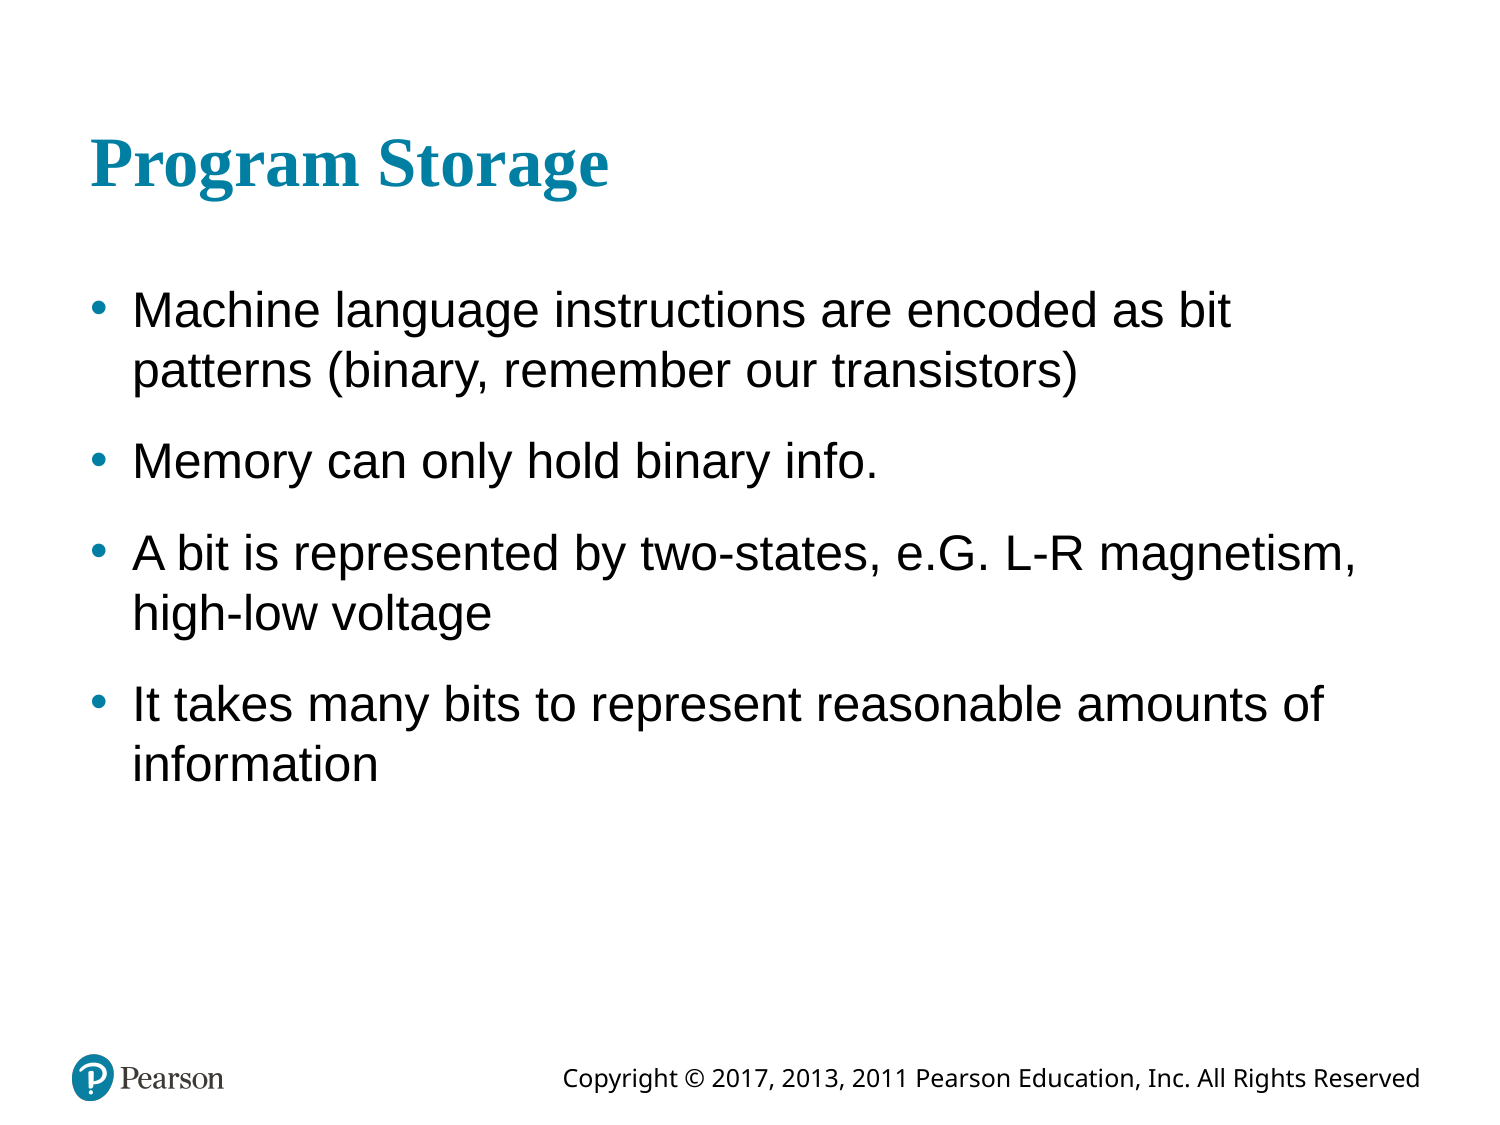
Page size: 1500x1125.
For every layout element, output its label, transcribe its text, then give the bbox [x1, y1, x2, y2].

picture [80, 1063, 106, 1088]
list Machine language instructions are encoded as bit patterns (binary, remember our transistors) Memory can only hold binary info. A bit is represented by two-states, e.G. L-R magnetism, high-low voltage It takes many bits to represent reasonable amounts of information [75, 262, 1425, 1005]
picture [72, 1054, 88, 1070]
picture [72, 1087, 83, 1101]
picture [98, 1054, 224, 1101]
title Program Storage [75, 35, 1425, 216]
